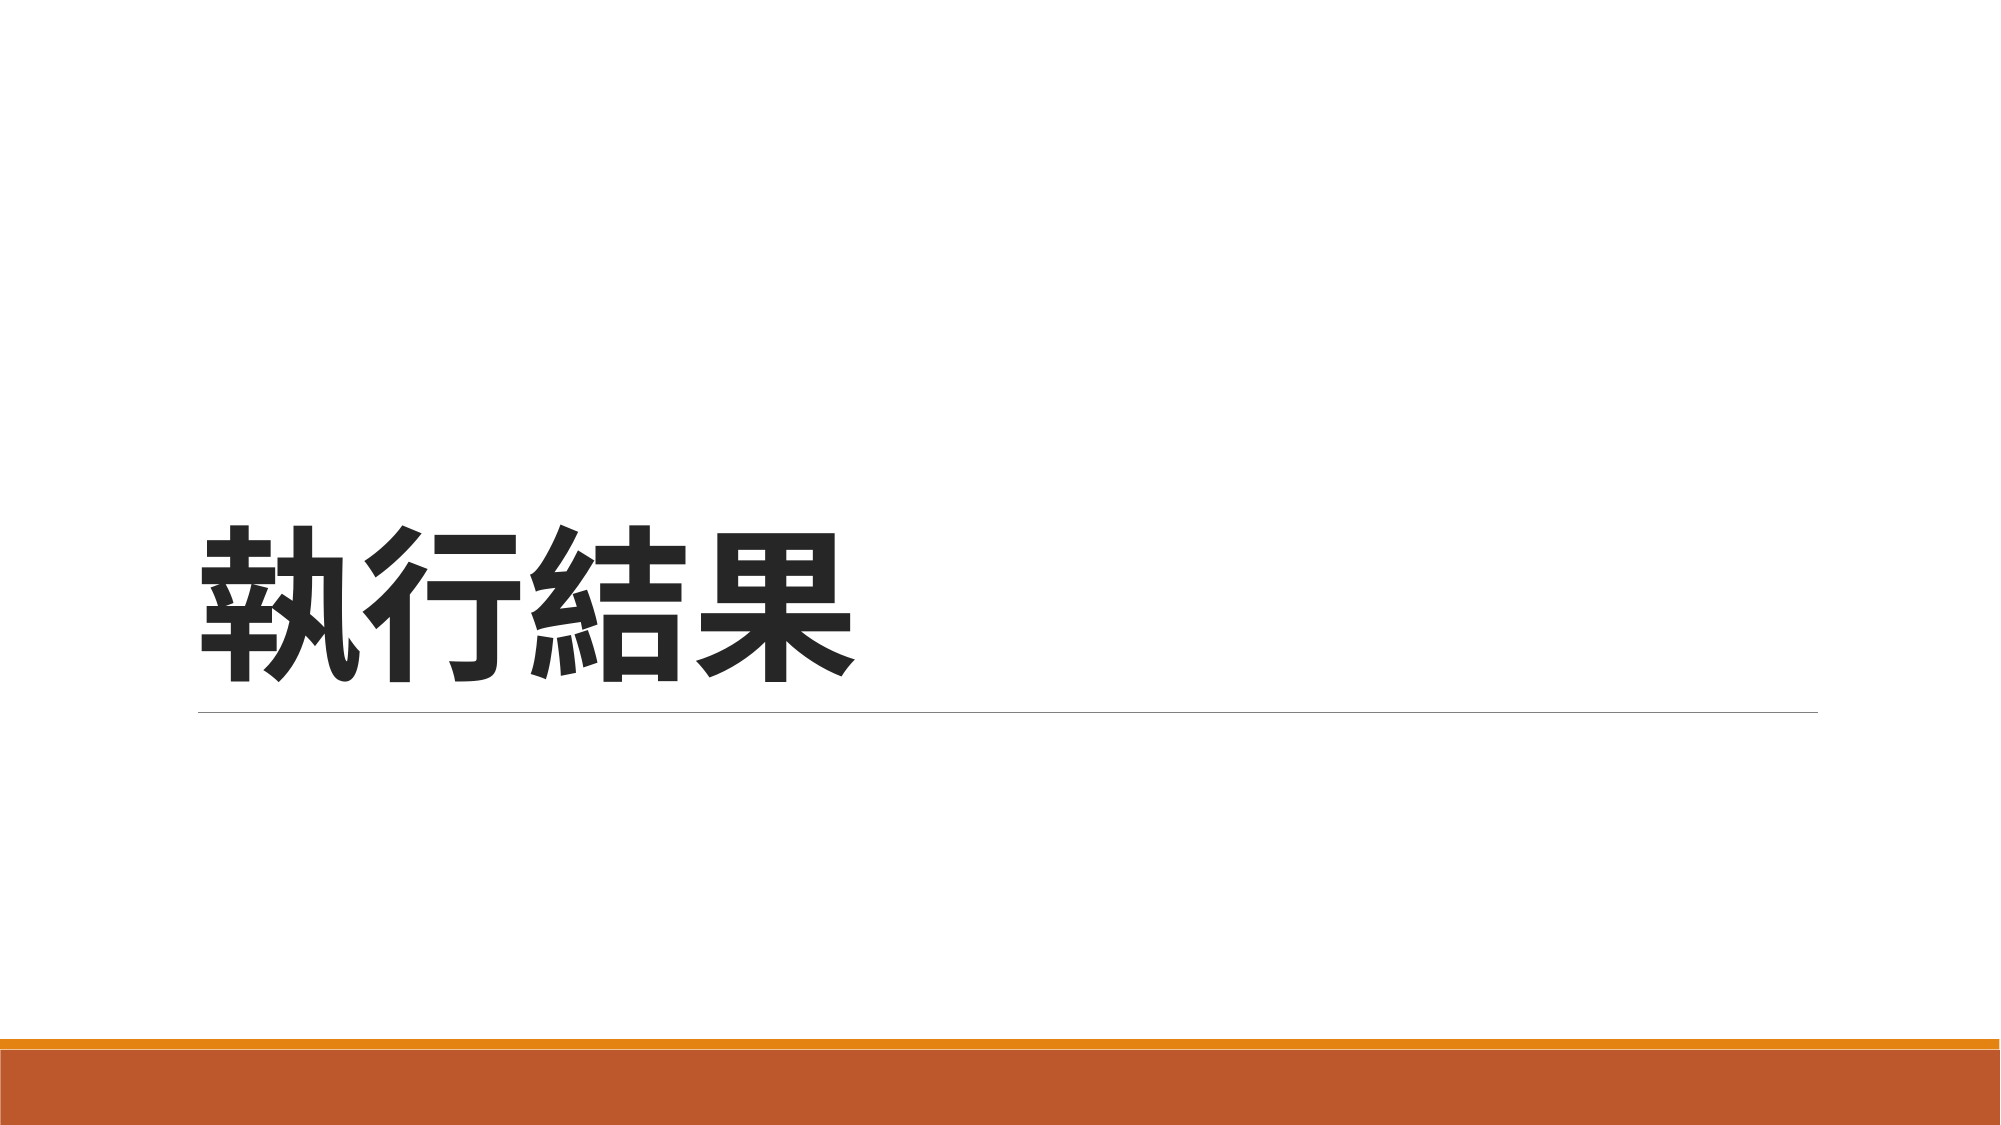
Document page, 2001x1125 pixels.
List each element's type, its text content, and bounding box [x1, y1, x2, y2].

title 執行結果 [180, 124, 1830, 710]
